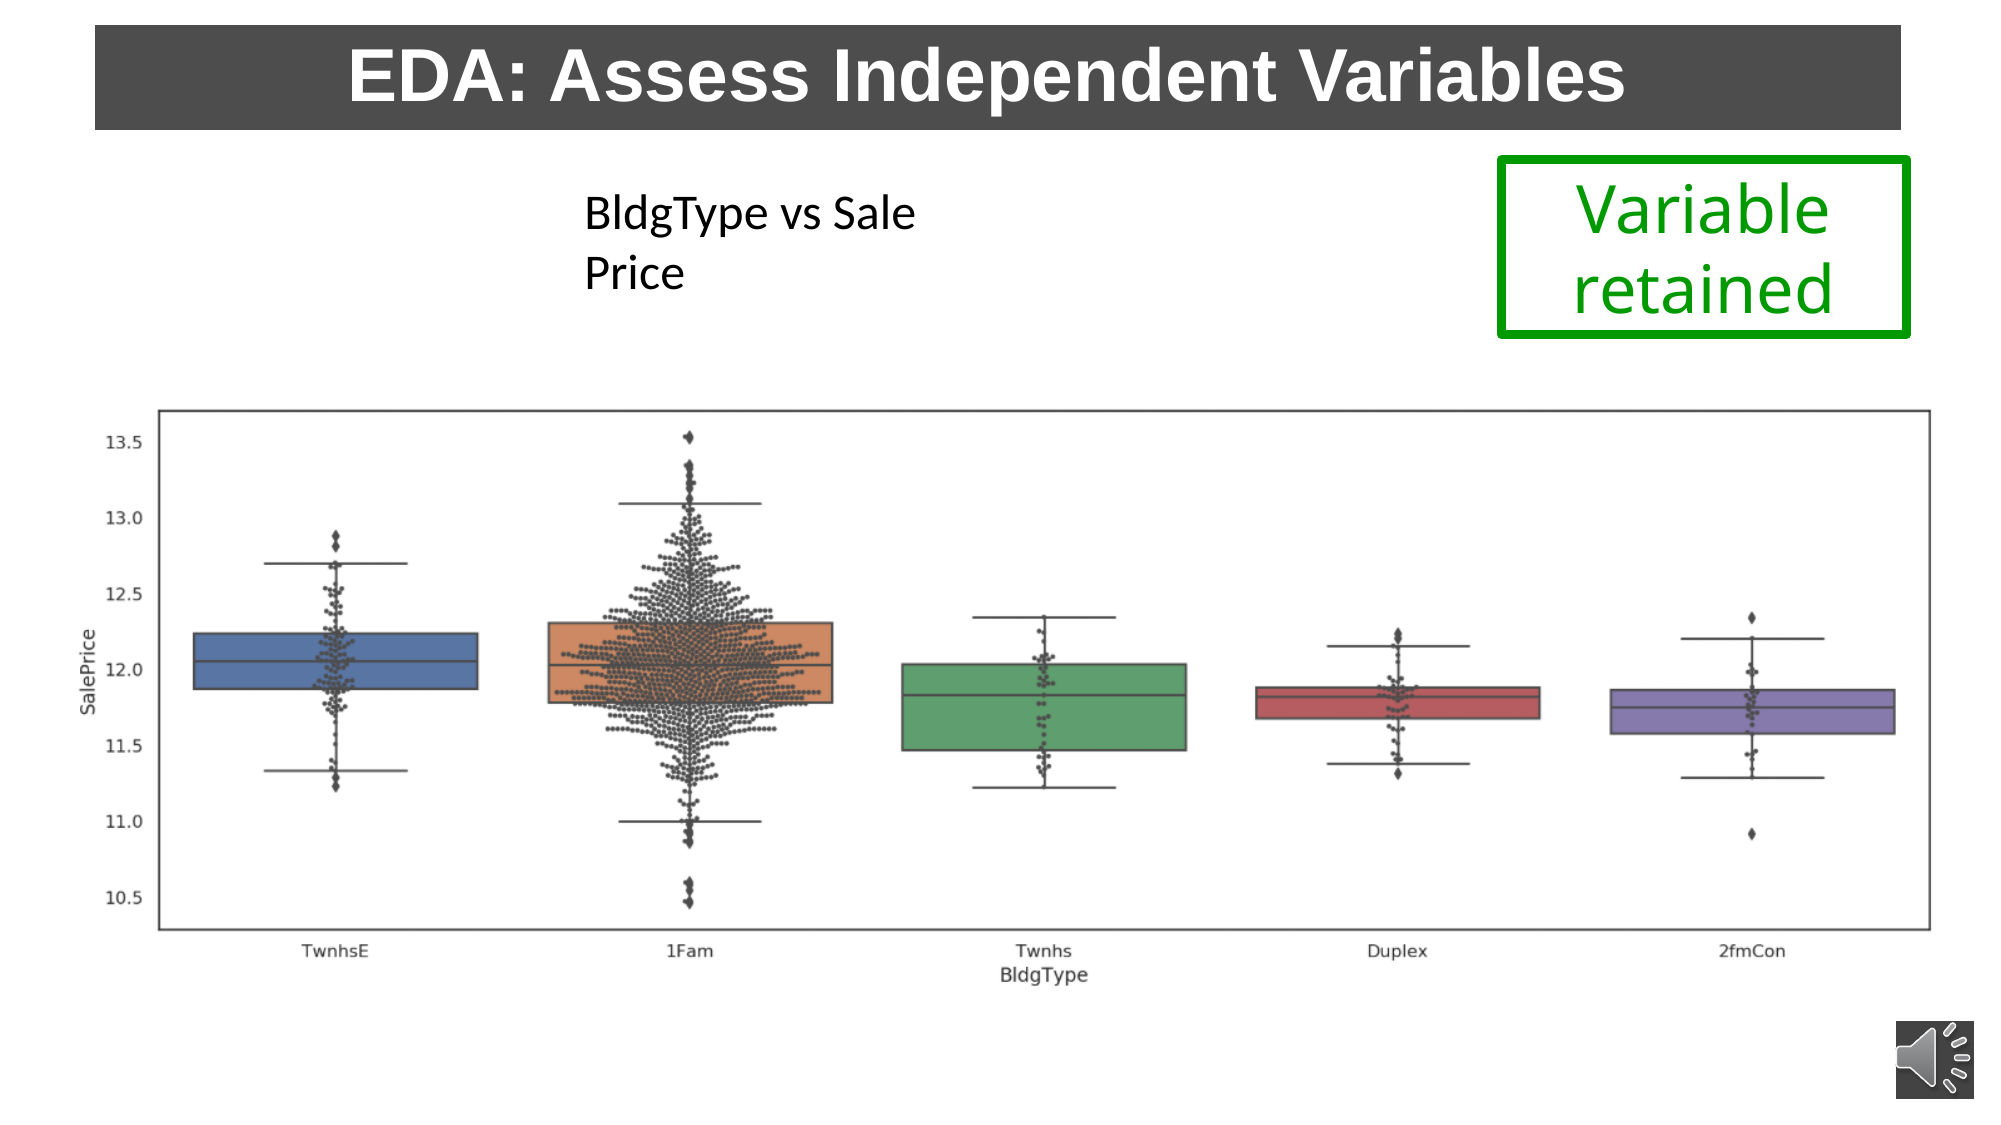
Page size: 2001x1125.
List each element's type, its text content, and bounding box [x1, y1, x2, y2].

picture [1894, 1019, 1975, 1100]
text_box BldgType vs Sale Price [569, 172, 1044, 308]
text_box EDA: Assess Independent Variables [84, 15, 1912, 140]
text_box Variable retained [1501, 159, 1907, 335]
picture [54, 396, 1946, 997]
